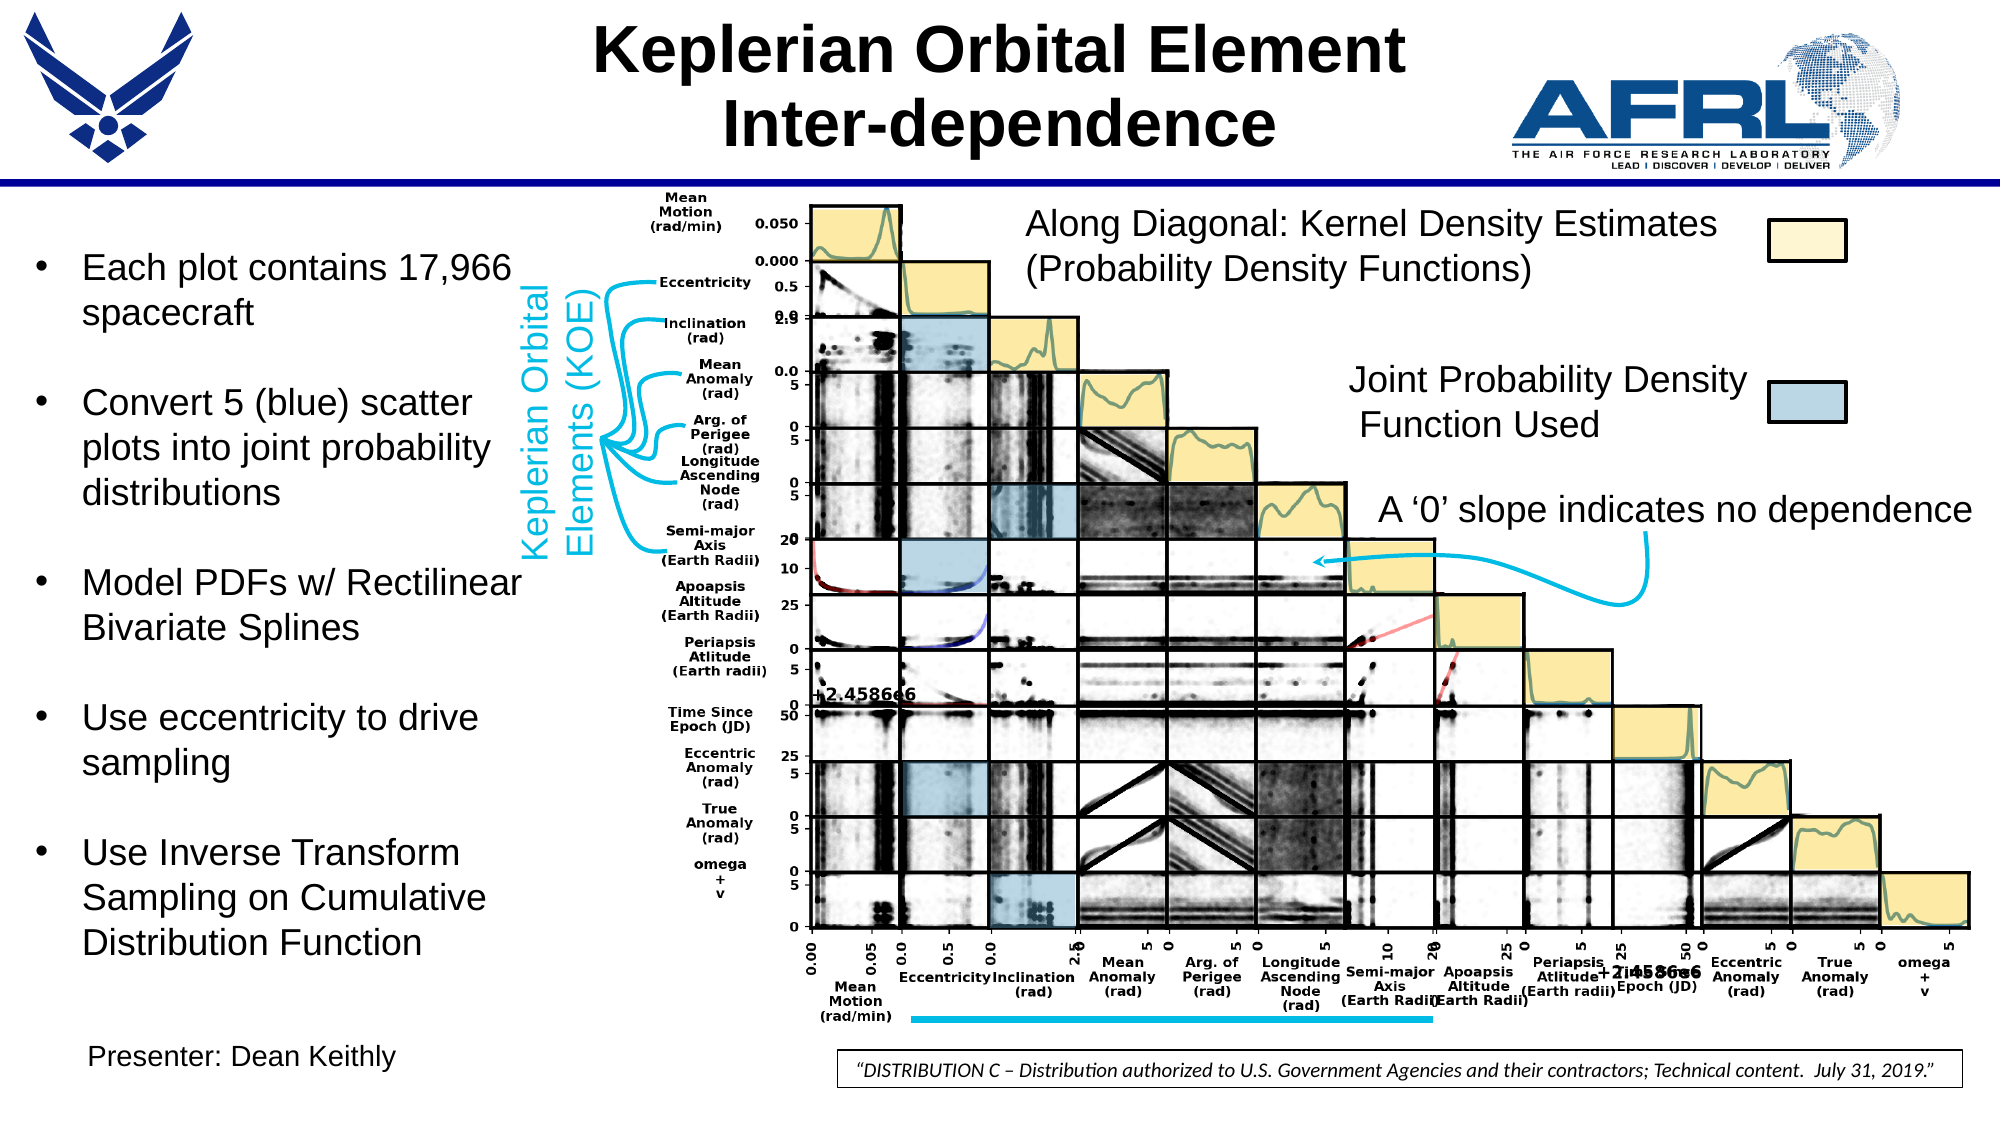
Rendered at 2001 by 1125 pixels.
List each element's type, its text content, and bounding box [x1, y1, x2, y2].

text_box Each plot contains 17,966 spacecraft Convert 5 (blue) scatter plots into joint probability distributions Model PDFs w/ Rectilinear Bivariate Splines Use eccentricity to drive sampling Use Inverse Transform Sampling on Cumulative Distribution Function [20, 235, 546, 971]
picture [624, 187, 1988, 1031]
picture [1567, 33, 1900, 169]
text_box Presenter: Dean Keithly [72, 1030, 412, 1081]
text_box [599, 281, 686, 552]
text_box Keplerian Orbital Element Inter-dependence [432, 0, 1567, 173]
text_box Keplerian Orbital Elements (KOE) [546, 269, 608, 578]
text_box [901, 199, 1987, 872]
